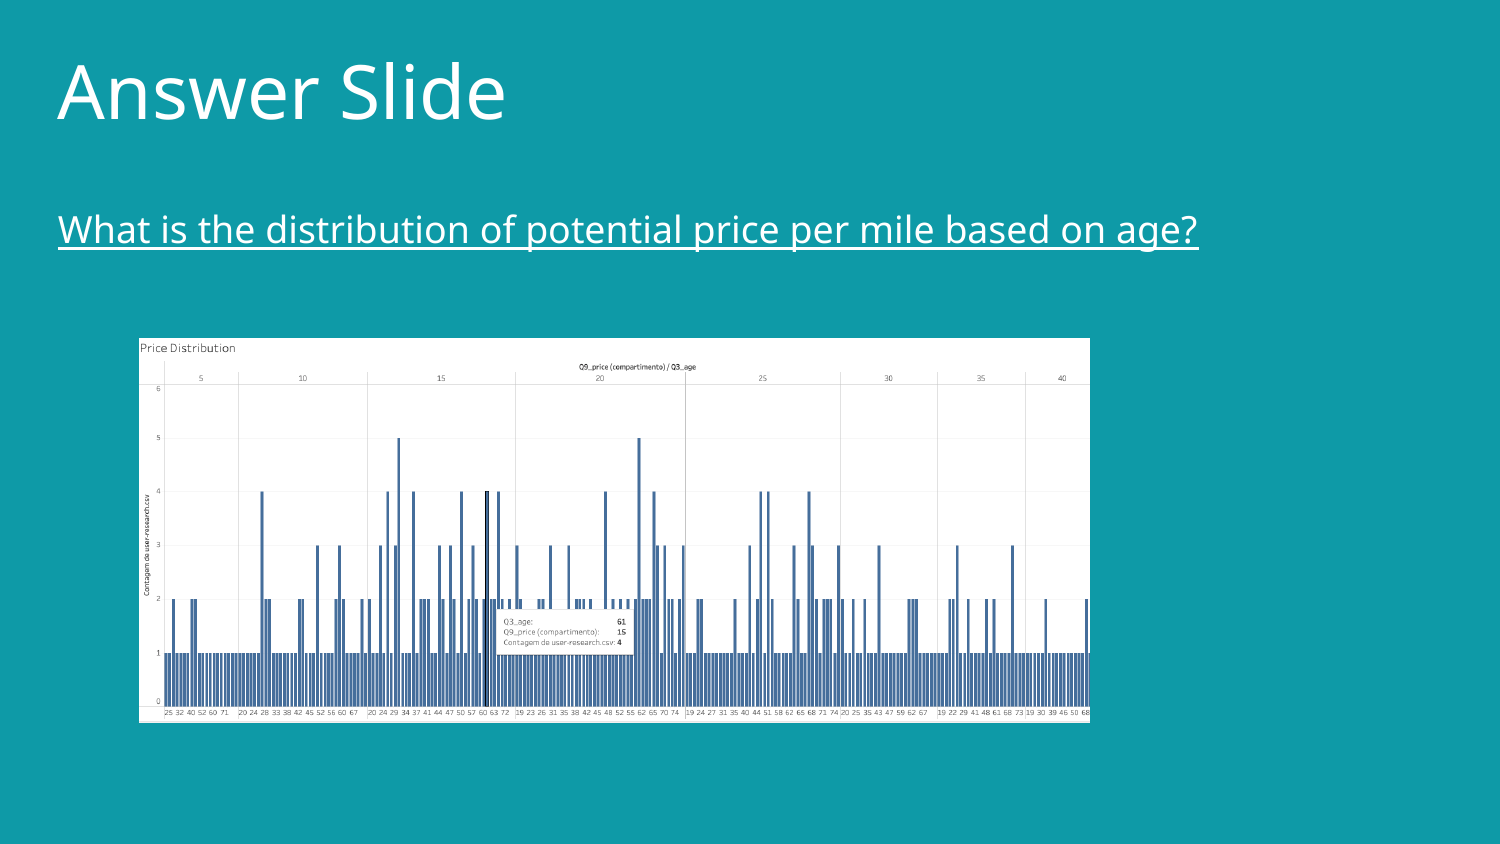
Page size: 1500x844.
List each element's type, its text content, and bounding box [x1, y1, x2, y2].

picture [139, 338, 1090, 723]
title What is the distribution of potential price per mile based on age? [42, 191, 1279, 449]
title Answer Slide [42, 29, 1441, 134]
